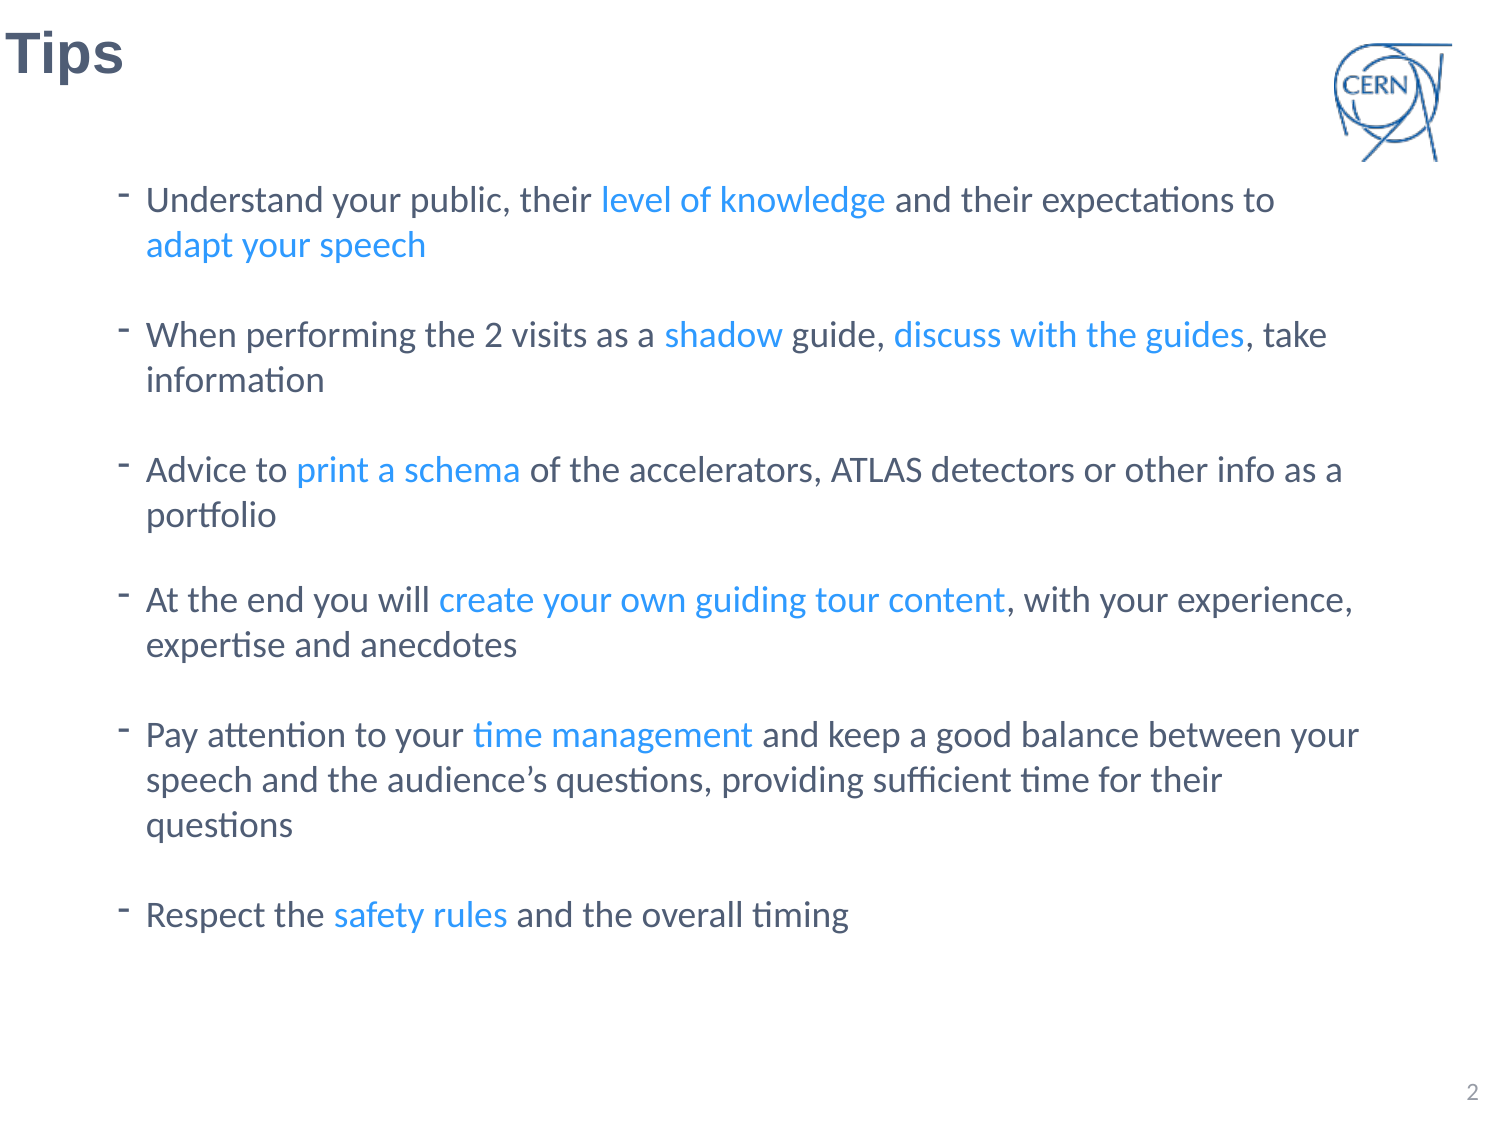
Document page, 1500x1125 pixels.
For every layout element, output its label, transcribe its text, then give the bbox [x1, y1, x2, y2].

text_box Understand your public, their level of knowledge and their expectations to adapt your speech When performing the 2 visits as a shadow guide, discuss with the guides, take information Advice to print a schema of the accelerators, ATLAS detectors or other info as a portfolio At the end you will create your own guiding tour content, with your experience, expertise and anecdotes Pay attention to your time management and keep a good balance between your speech and the audience’s questions, providing sufficient time for their questions Respect the safety rules and the overall timing [102, 167, 1379, 982]
list Tips [5, 7, 1241, 94]
picture [1334, 43, 1453, 162]
slide_number 2 [1156, 1060, 1495, 1121]
